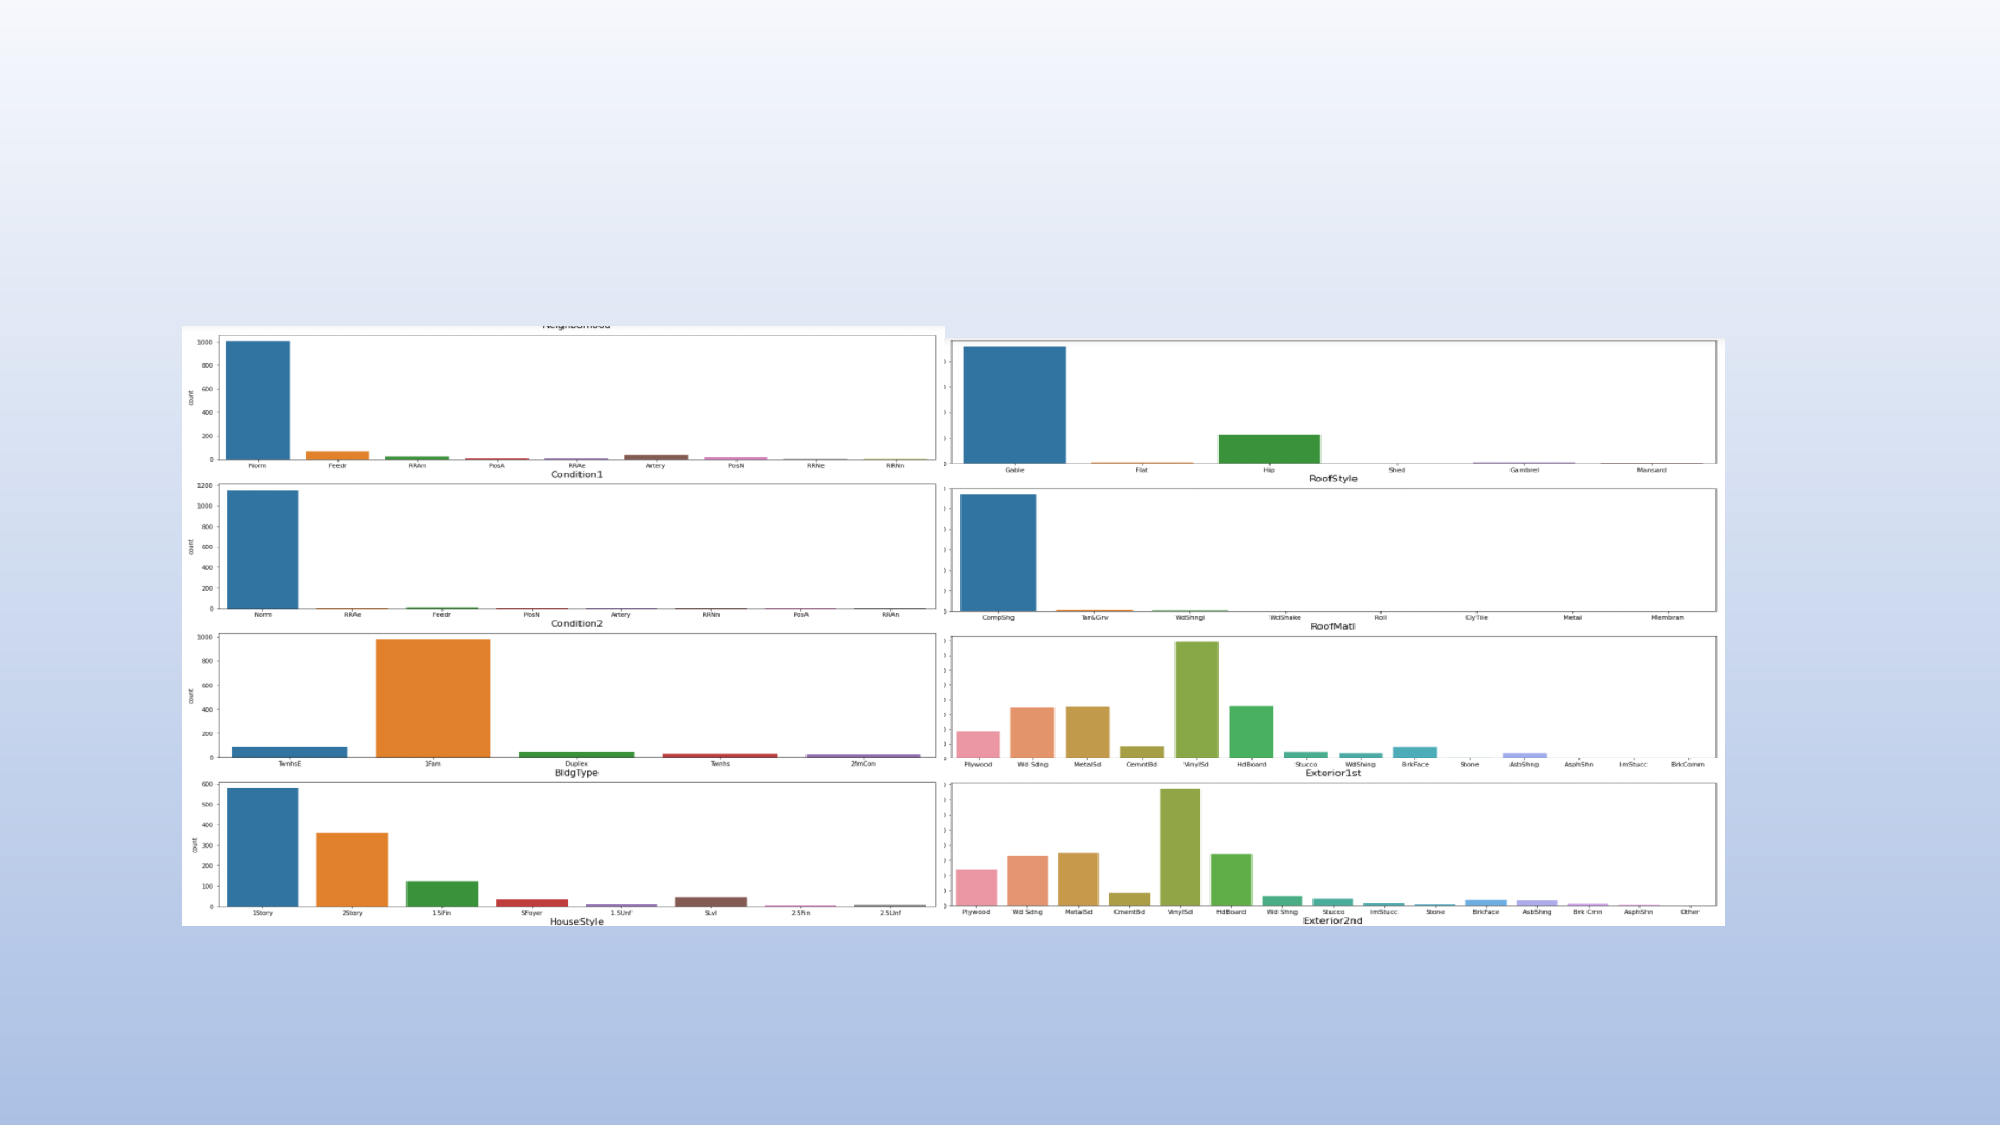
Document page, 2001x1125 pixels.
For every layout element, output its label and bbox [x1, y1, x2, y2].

picture [182, 326, 1725, 927]
